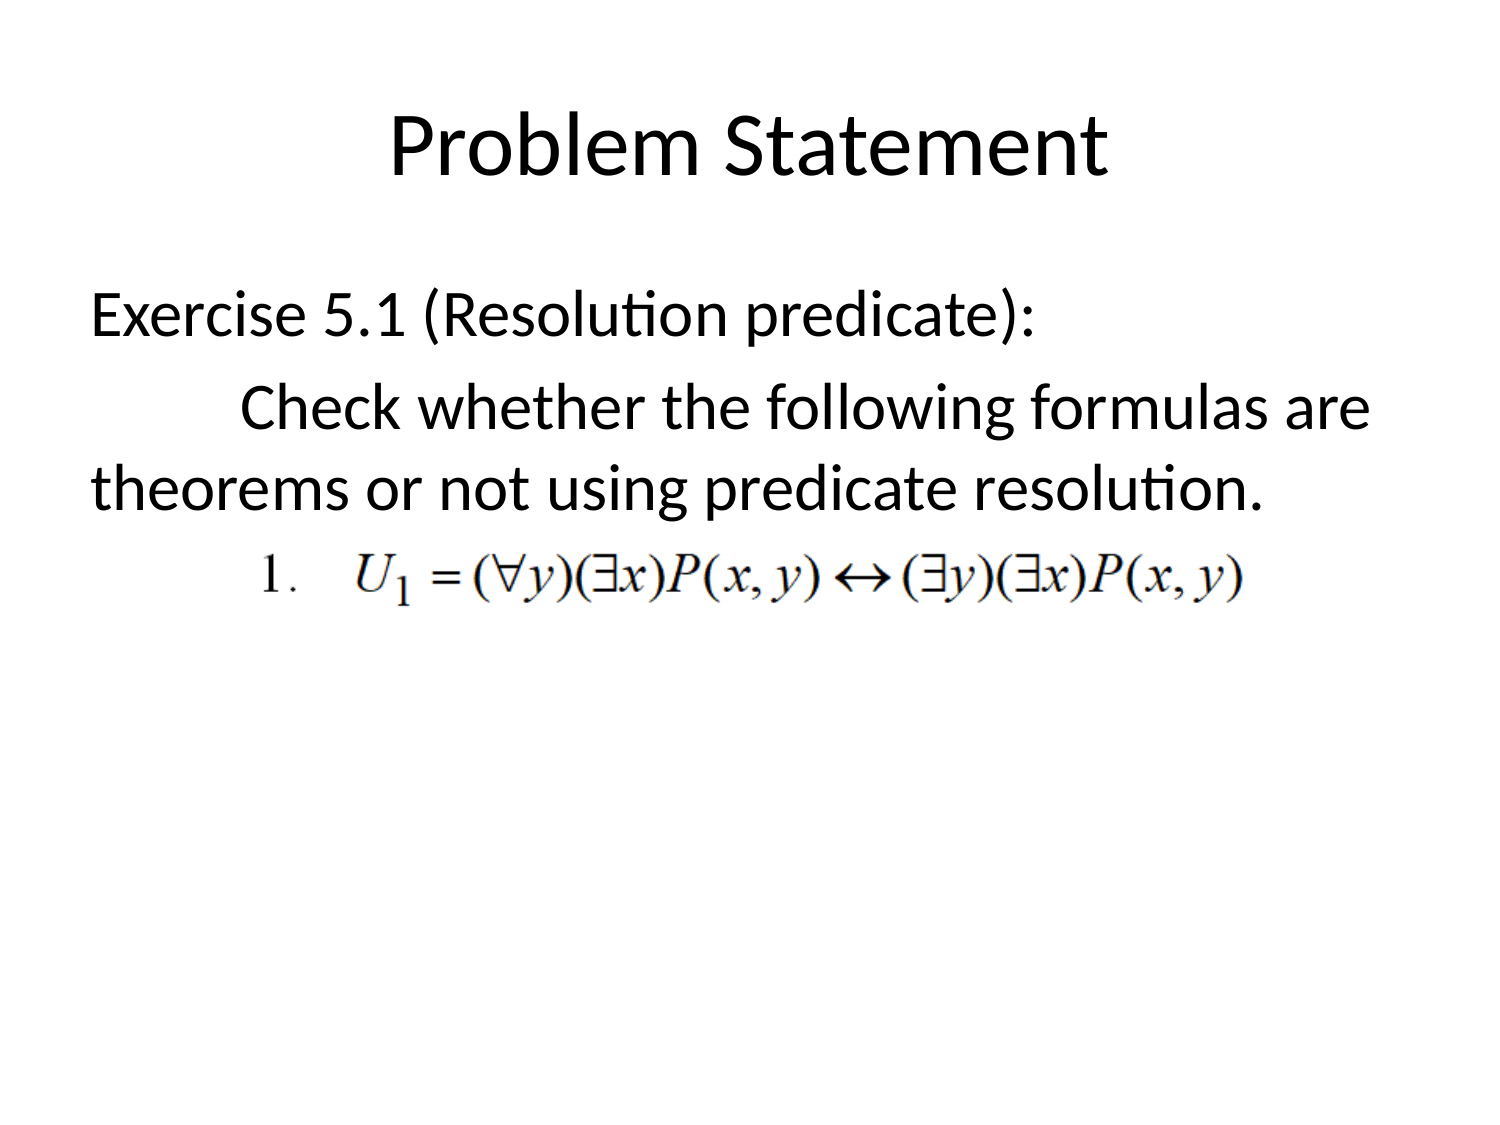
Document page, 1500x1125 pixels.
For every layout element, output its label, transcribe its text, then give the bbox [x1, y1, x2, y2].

list Exercise 5.1 (Resolution predicate): Check whether the following formulas are theorems or not using predicate resolution. [75, 262, 1425, 1005]
picture [233, 537, 1277, 626]
title Problem Statement [75, 45, 1425, 233]
